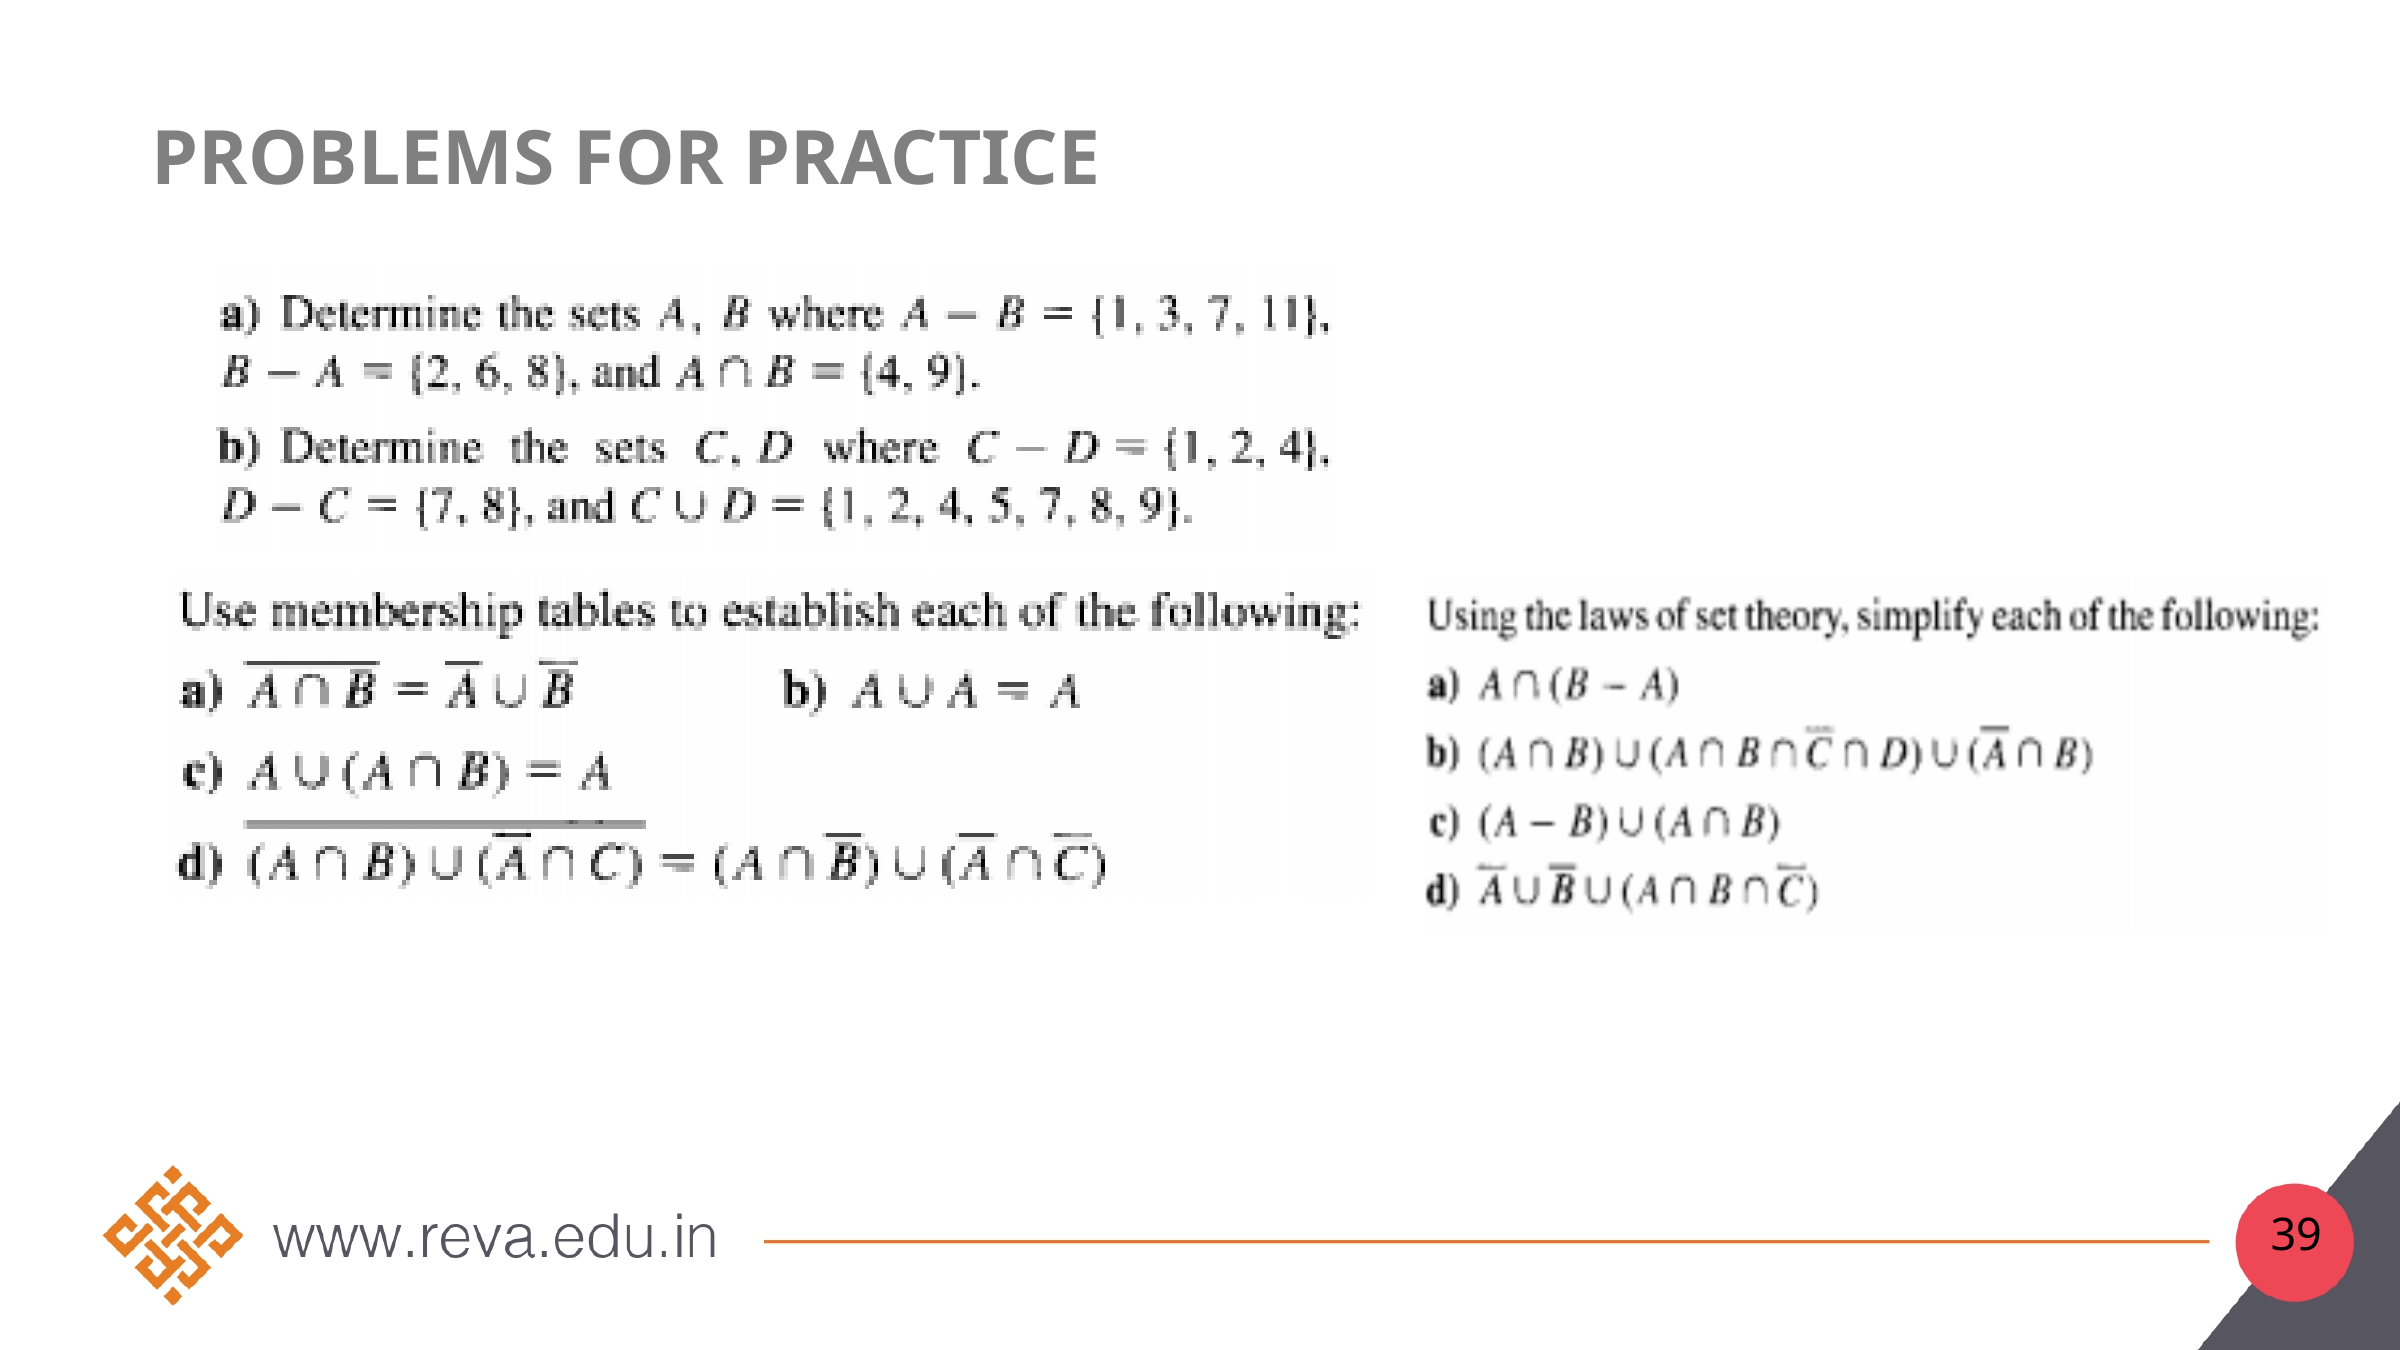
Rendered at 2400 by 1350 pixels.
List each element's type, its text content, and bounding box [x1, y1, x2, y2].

picture [0, 0, 2400, 1350]
title Problems for practice [136, 77, 1360, 243]
slide_number 39 [2237, 1200, 2355, 1272]
